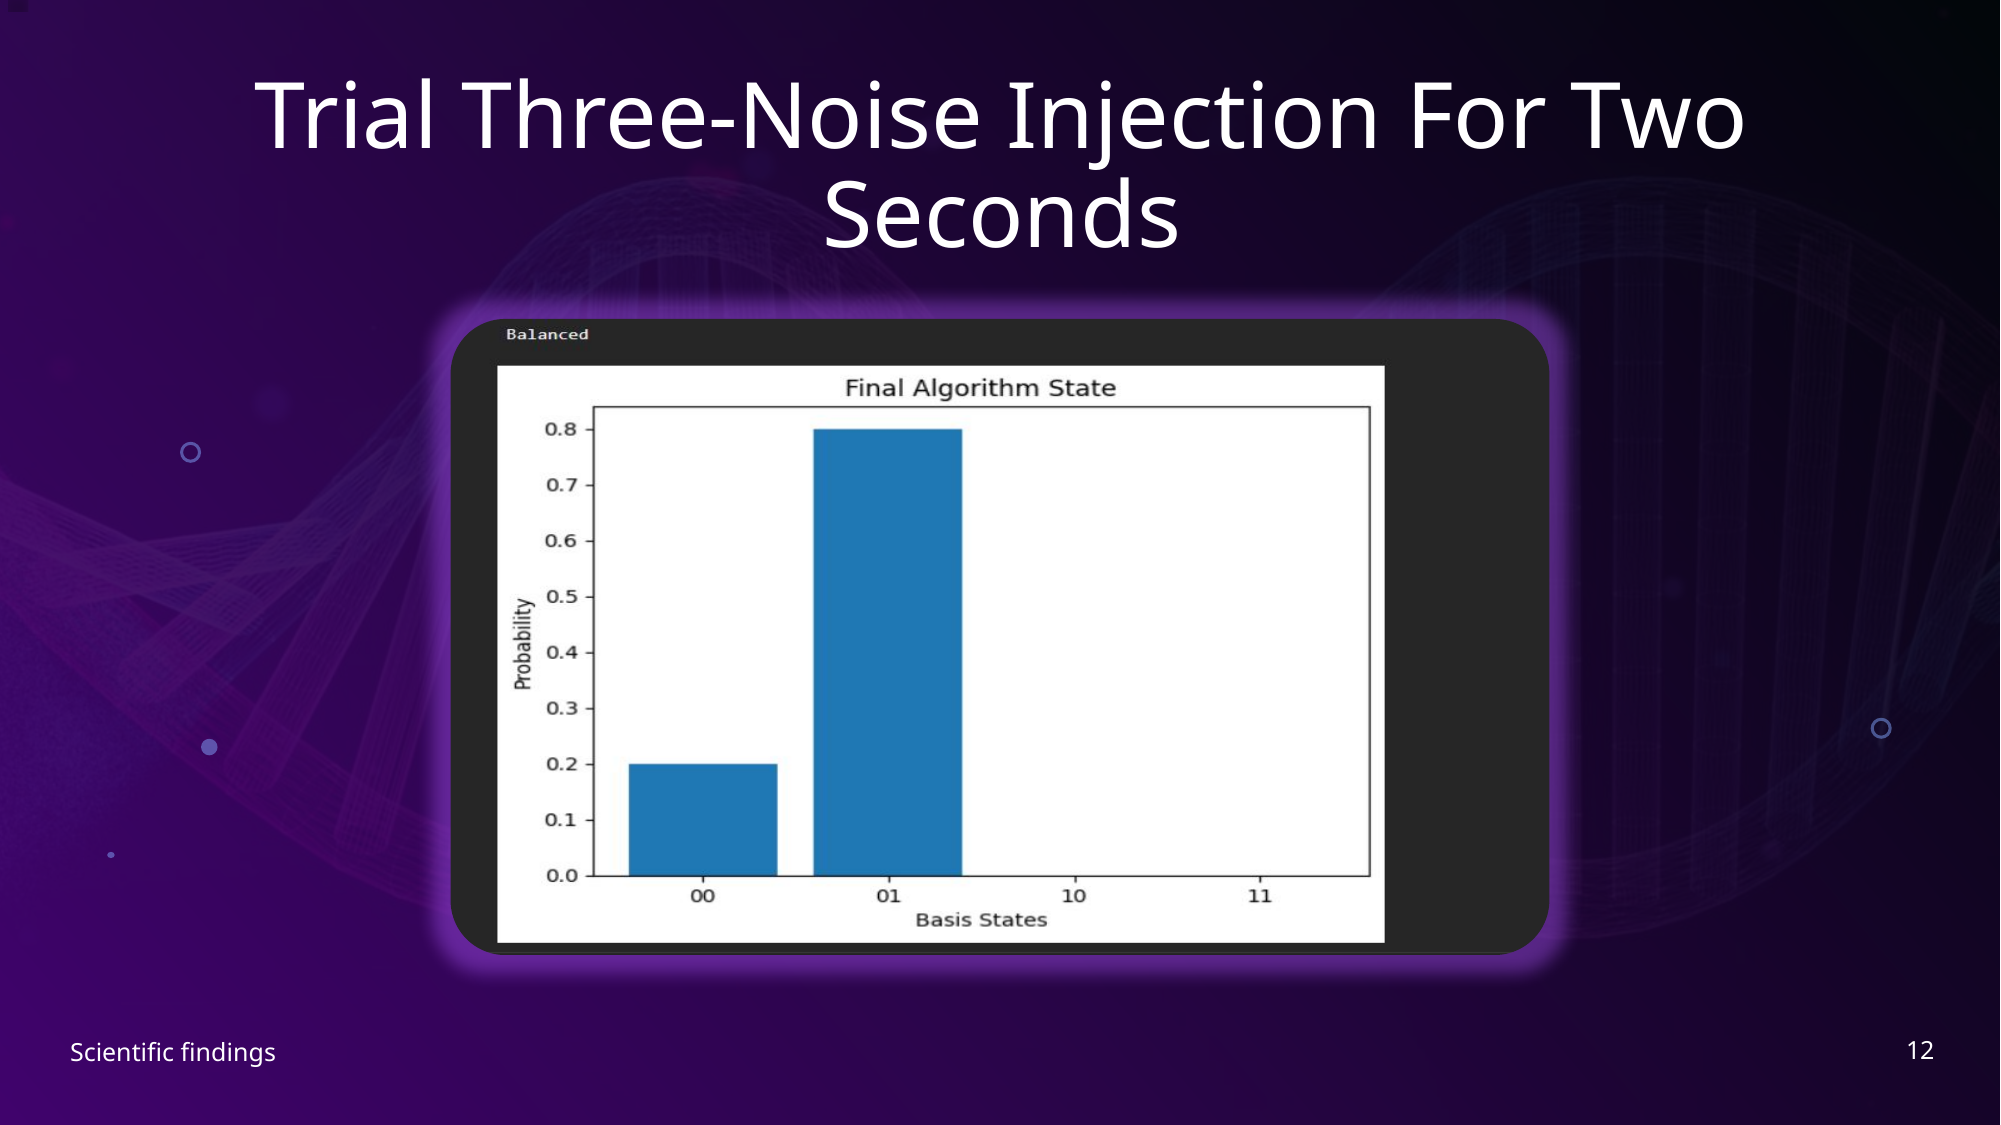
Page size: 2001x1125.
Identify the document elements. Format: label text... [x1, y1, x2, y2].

footer Scientific findings [55, 1023, 731, 1084]
picture [450, 318, 1550, 956]
title Trial Three-Noise Injection For Two Seconds [139, 59, 1865, 278]
slide_number 12 [1499, 1021, 1950, 1082]
